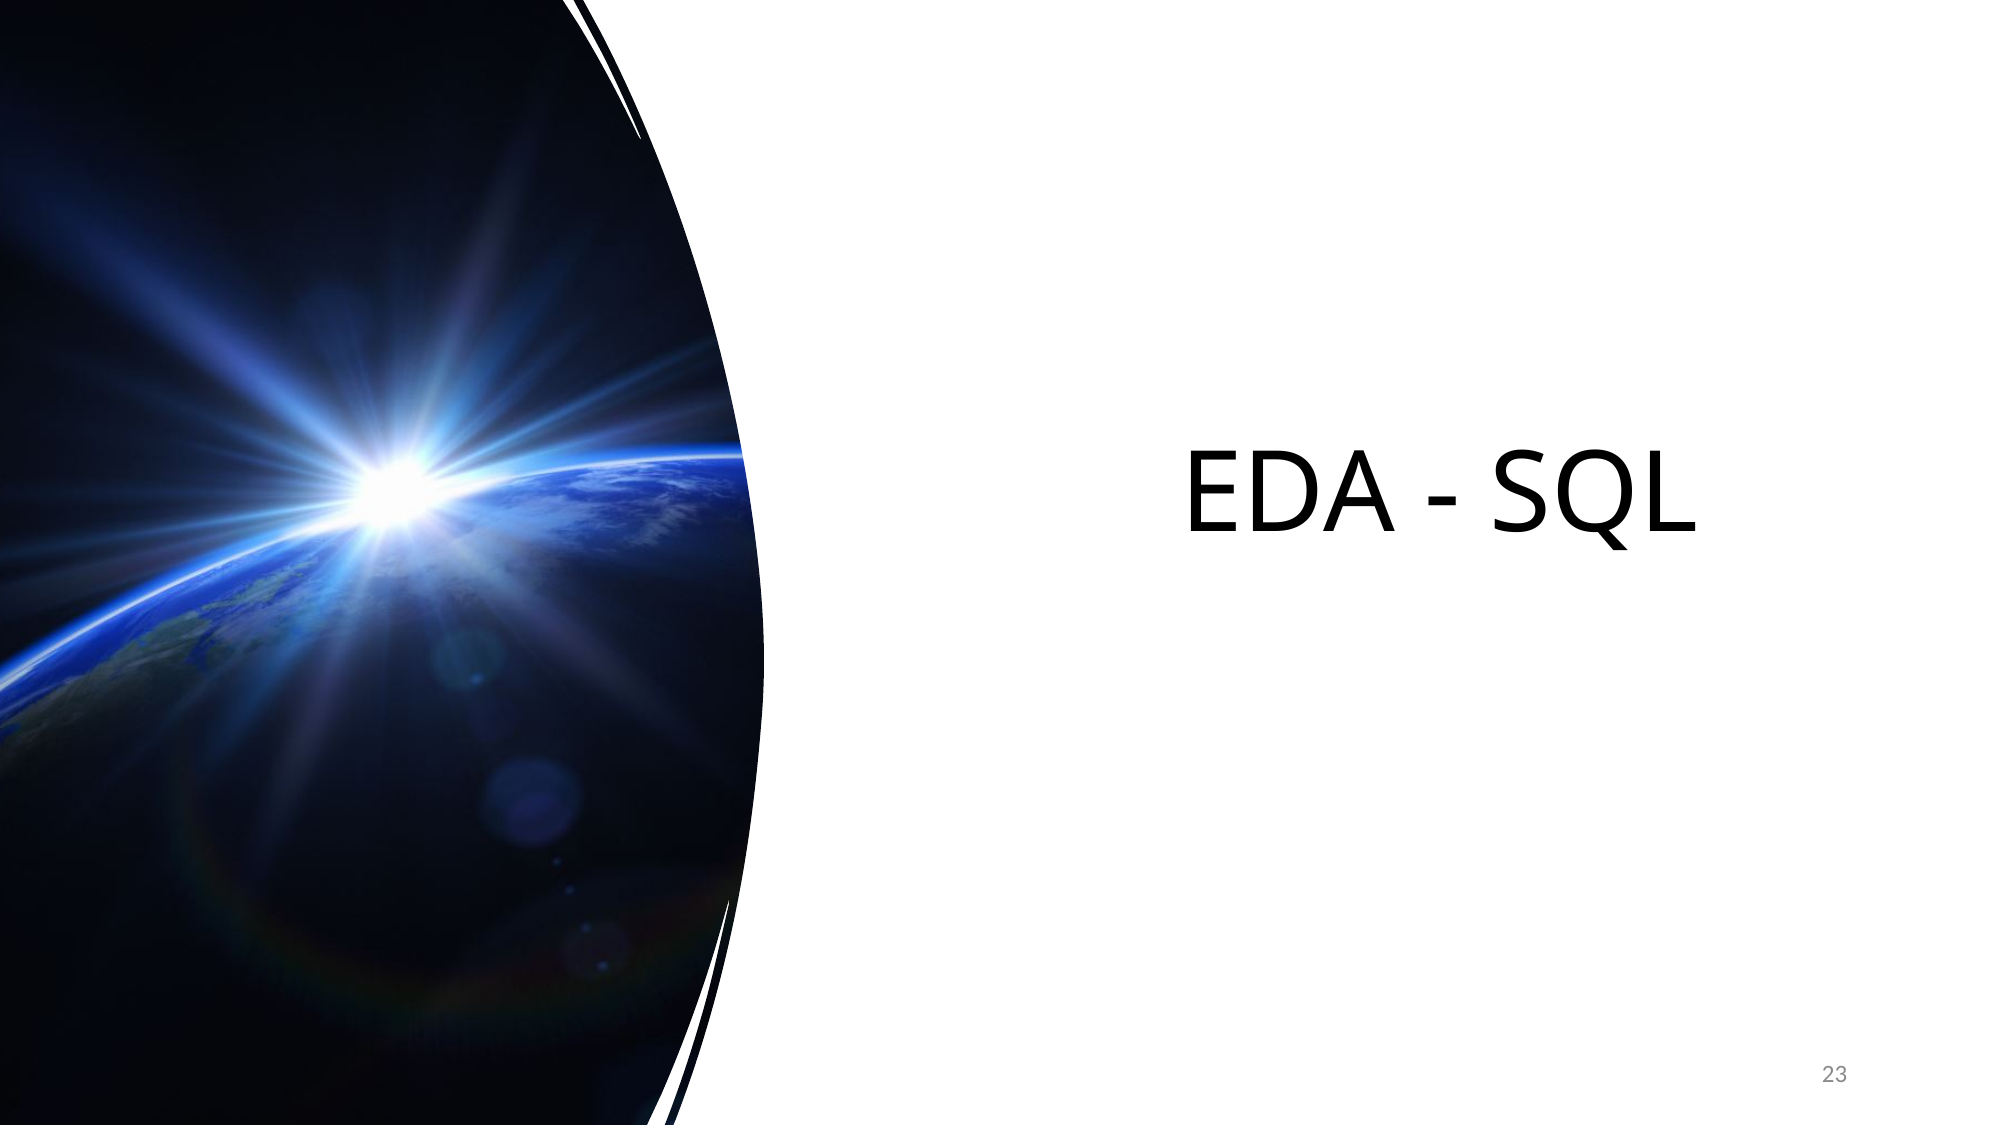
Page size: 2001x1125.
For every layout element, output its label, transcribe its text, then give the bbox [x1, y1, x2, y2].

picture [0, 0, 764, 1125]
slide_number 23 [1649, 1042, 1863, 1103]
text_box EDA - SQL [1165, 270, 1830, 563]
